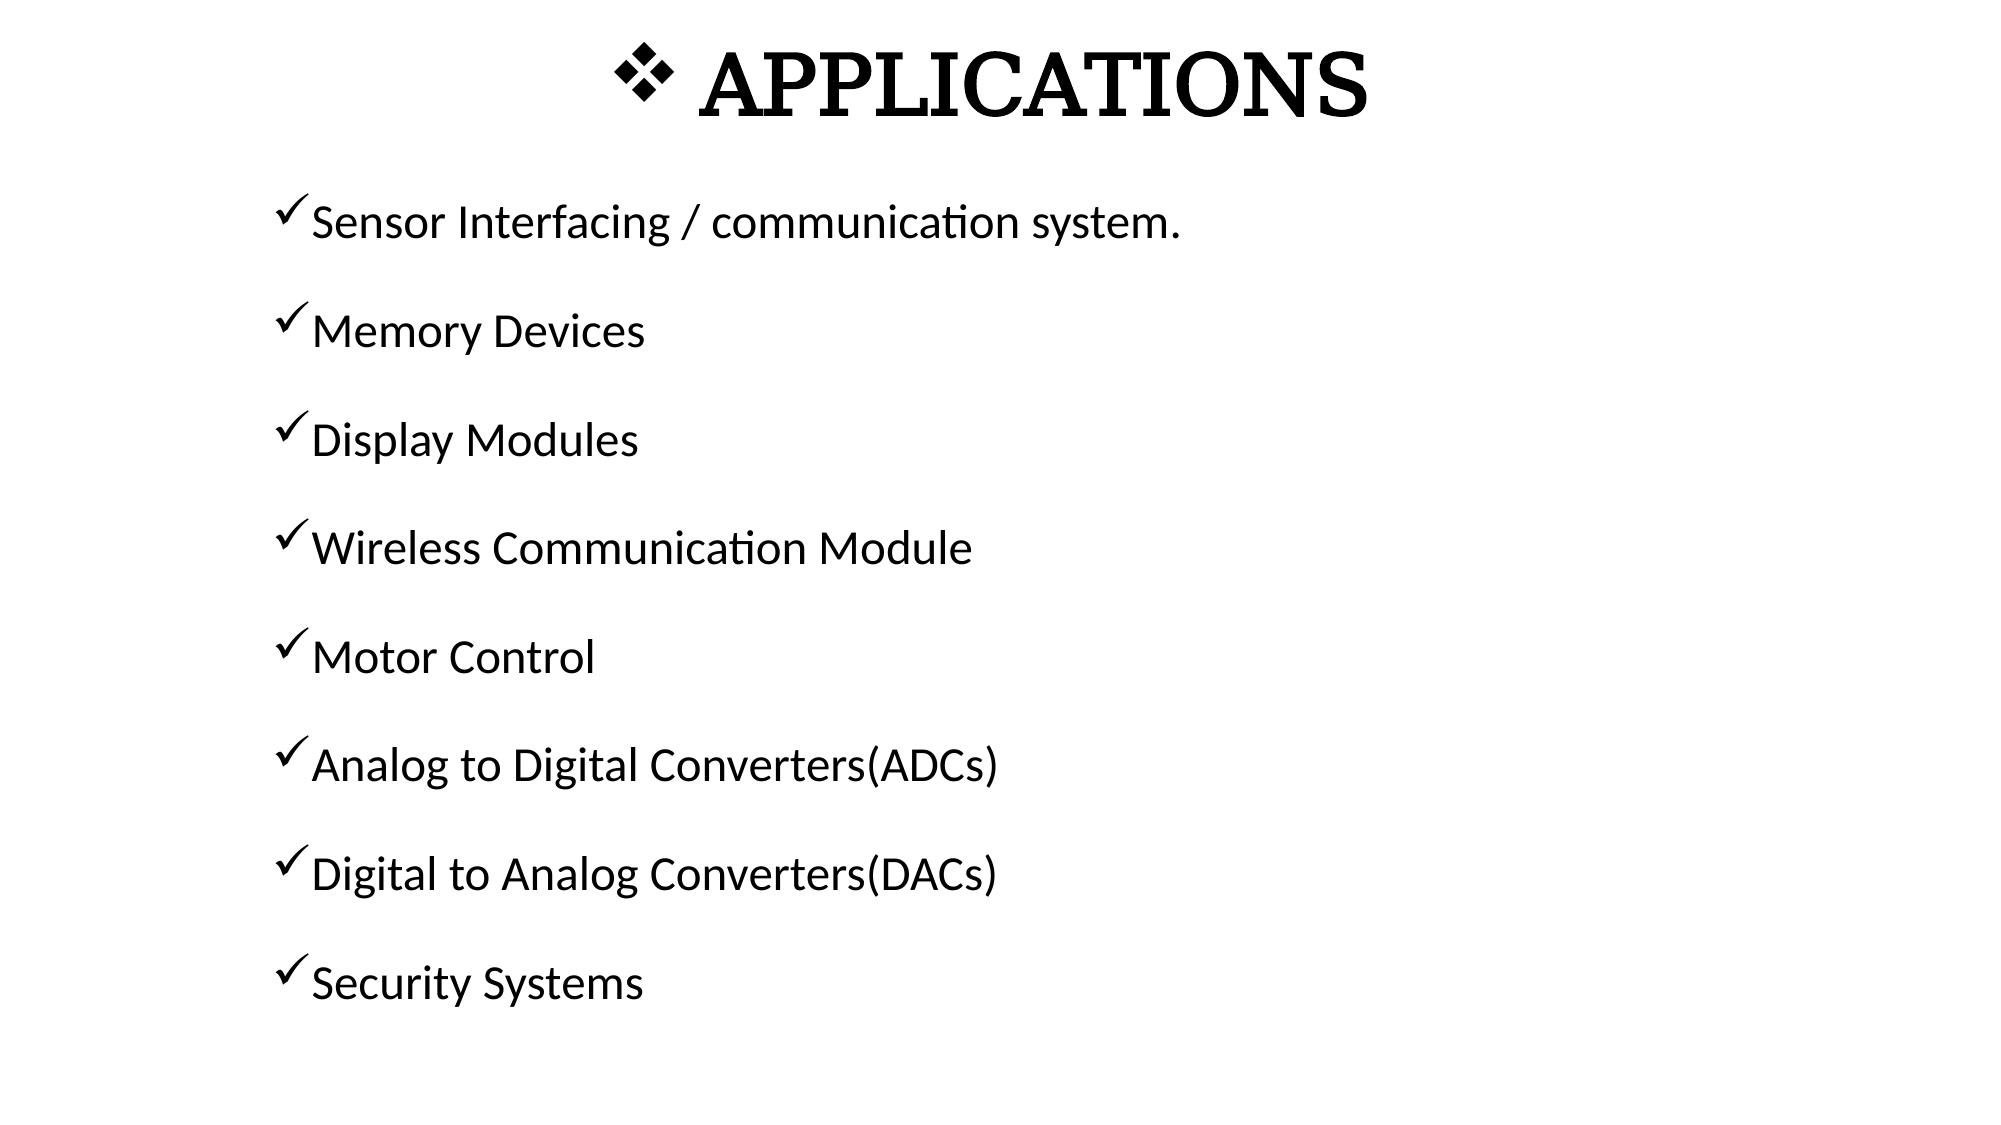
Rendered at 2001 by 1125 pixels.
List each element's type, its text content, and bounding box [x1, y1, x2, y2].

list Sensor Interfacing / communication system. Memory Devices Display Modules Wireless Communication Module Motor Control Analog to Digital Converters(ADCs) Digital to Analog Converters(DACs) Security Systems [256, 153, 1827, 1020]
title APPLICATIONS [256, 0, 1744, 153]
